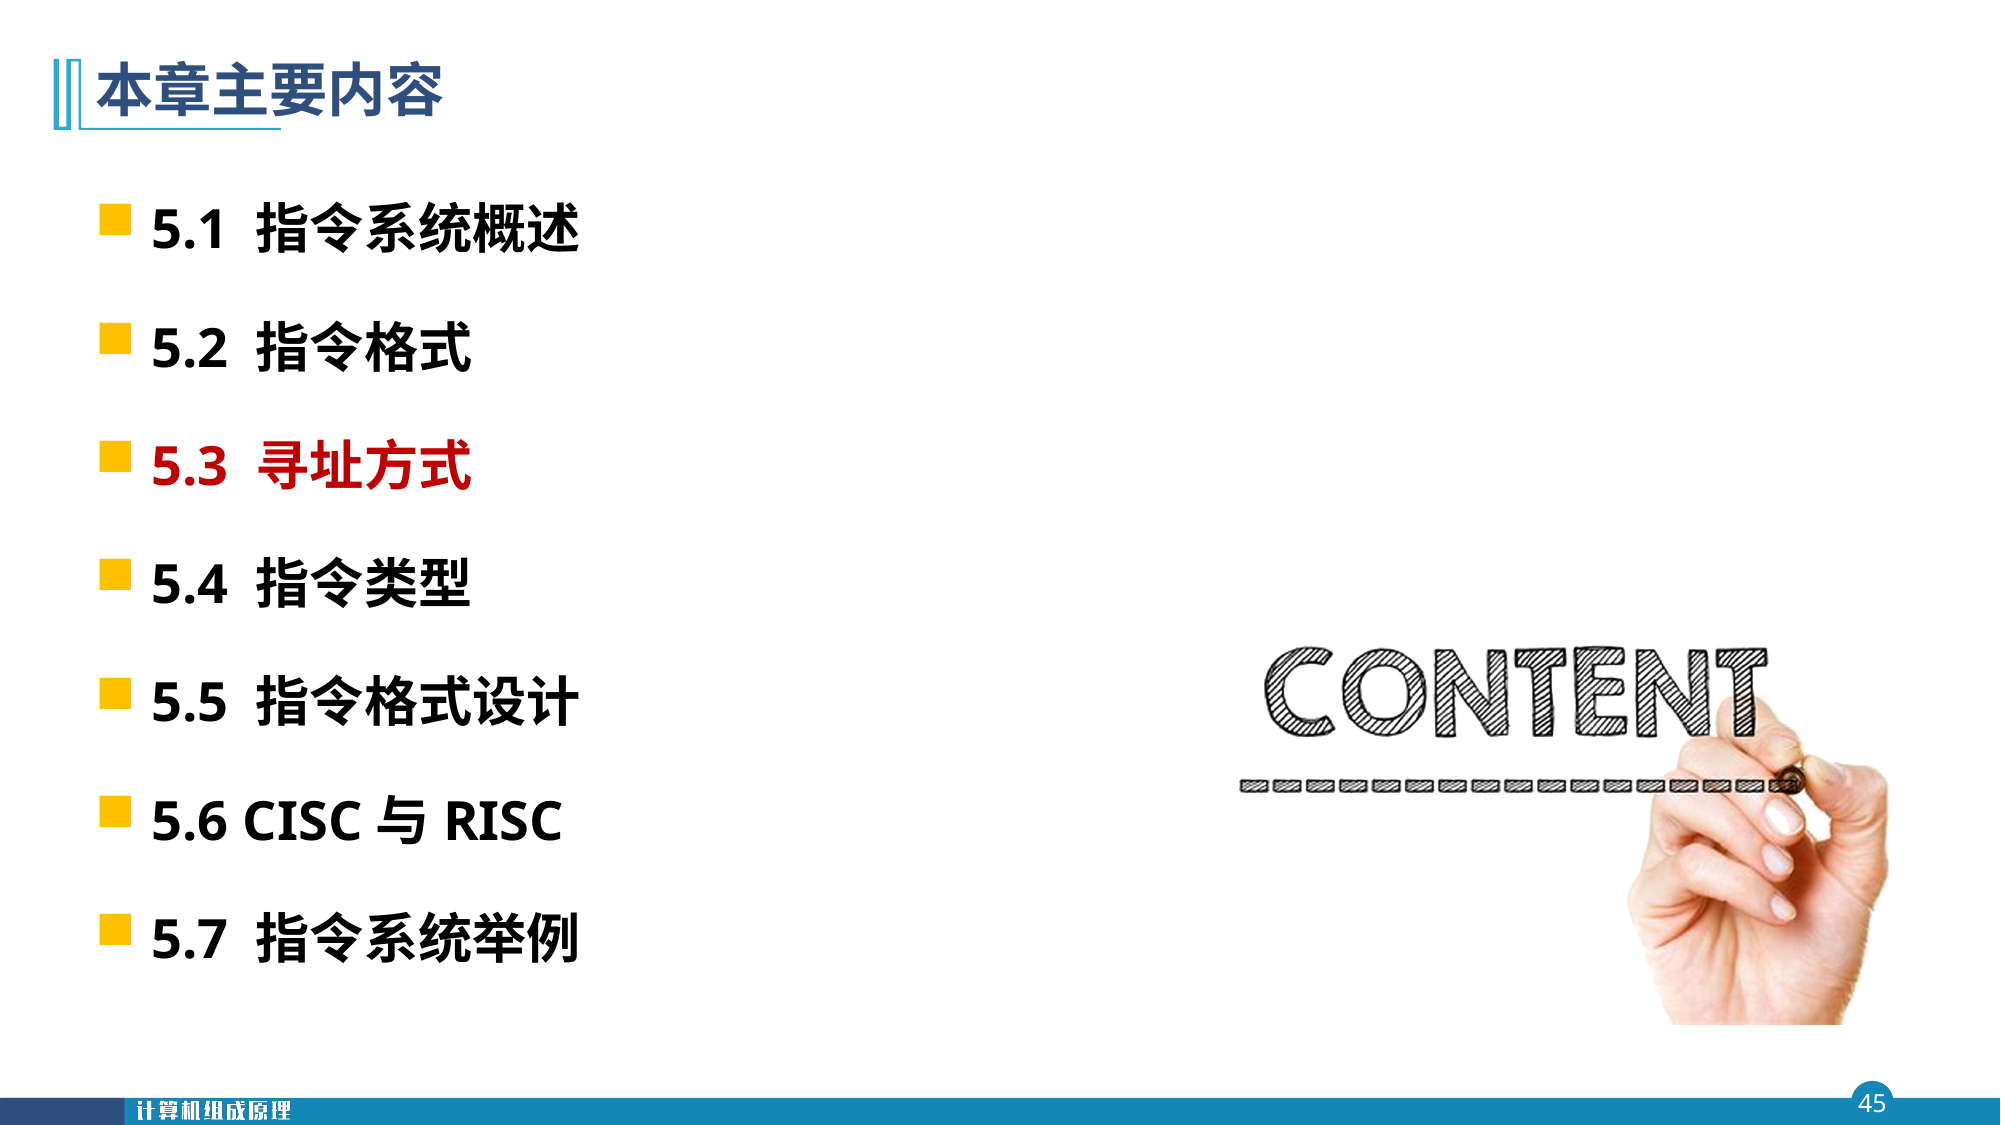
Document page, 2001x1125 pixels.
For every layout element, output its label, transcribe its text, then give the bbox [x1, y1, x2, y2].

title 本章主要内容 [80, 42, 1805, 144]
list 5.1 指令系统概述 5.2 指令格式 5.3 寻址方式 5.4 指令类型 5.5 指令格式设计 5.6 CISC与RISC 5.7 指令系统举例 [80, 154, 1805, 1080]
picture [1183, 520, 1939, 1025]
